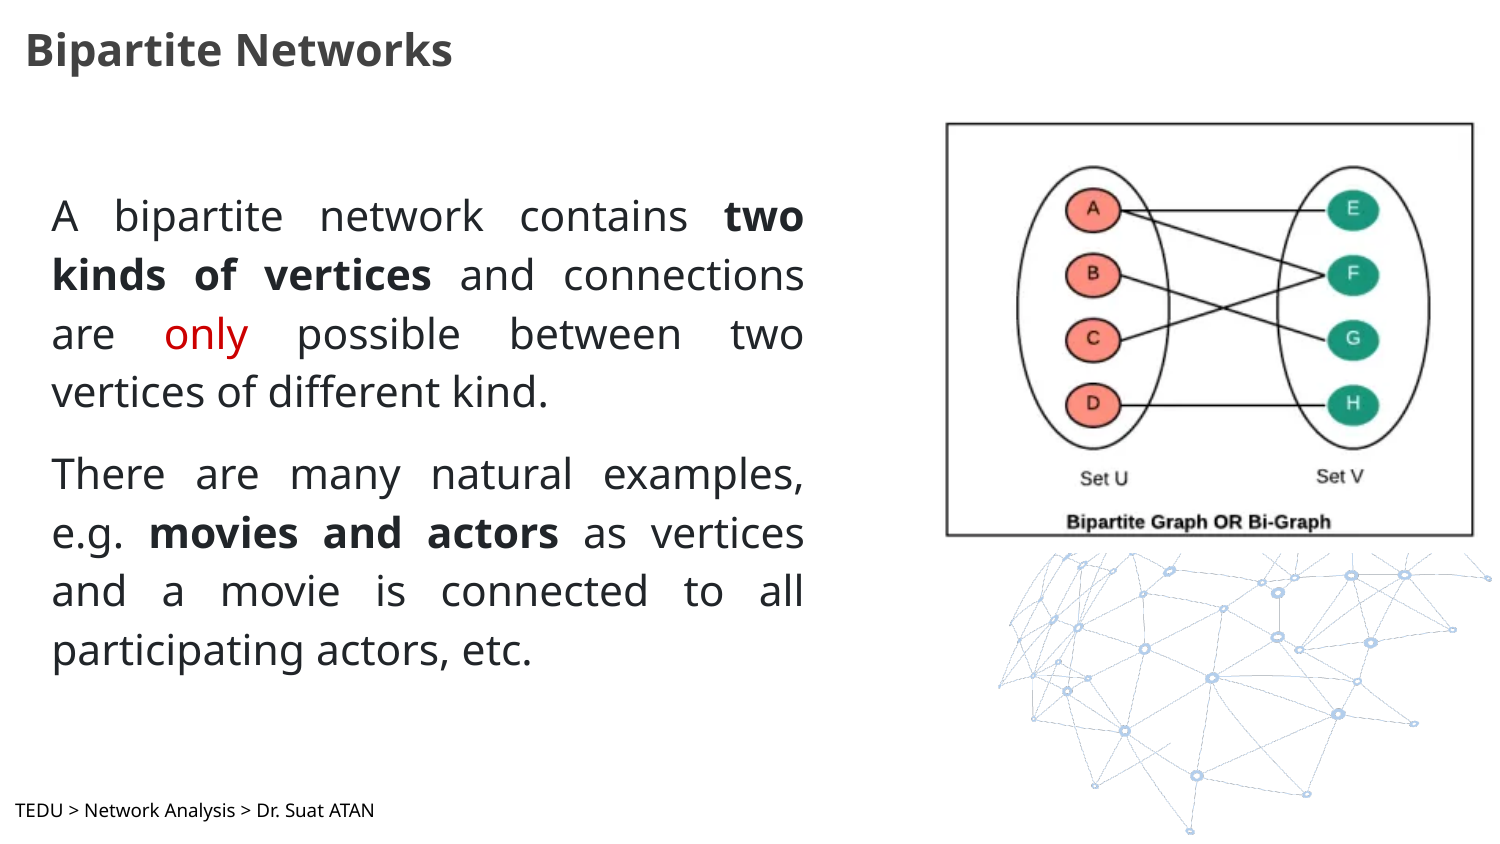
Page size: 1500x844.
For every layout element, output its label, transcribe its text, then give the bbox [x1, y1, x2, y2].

picture [930, 109, 1500, 844]
title Bipartite Networks [9, 6, 1477, 91]
list A bipartite network contains two kinds of vertices and connections are only possible between two vertices of different kind. There are many natural examples, e.g. movies and actors as vertices and a movie is connected to all participating actors, etc. [36, 166, 820, 690]
